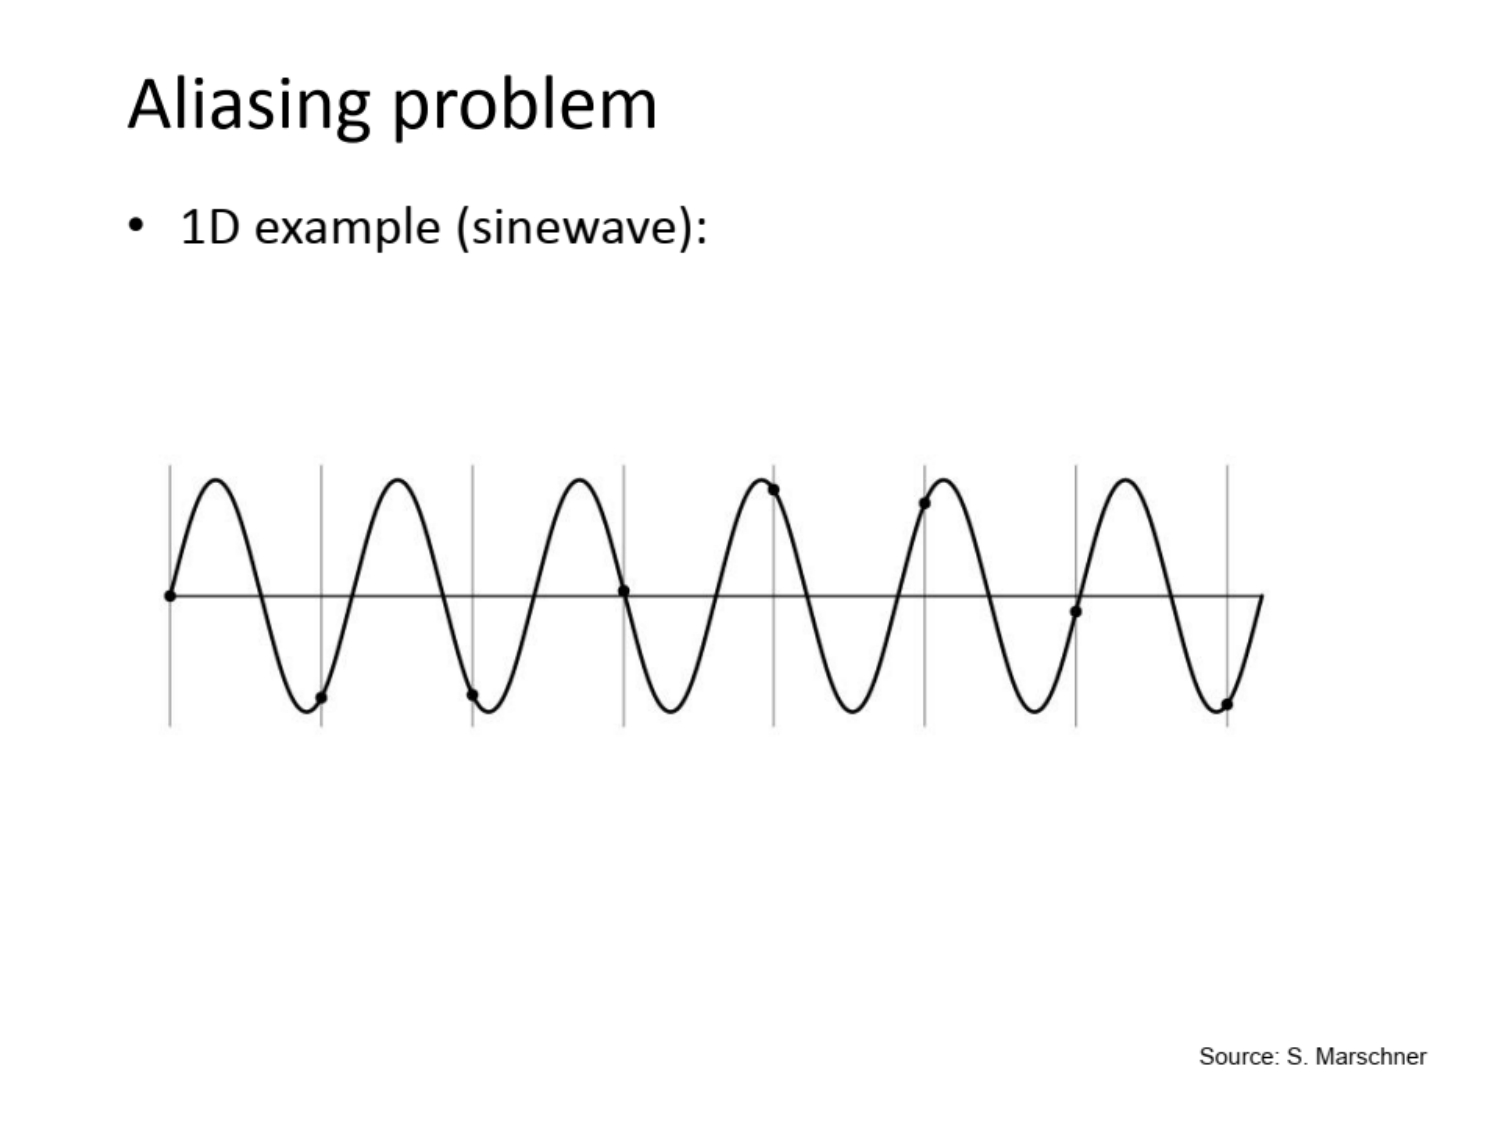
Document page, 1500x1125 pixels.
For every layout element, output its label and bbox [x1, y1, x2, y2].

picture [41, 31, 1458, 1094]
